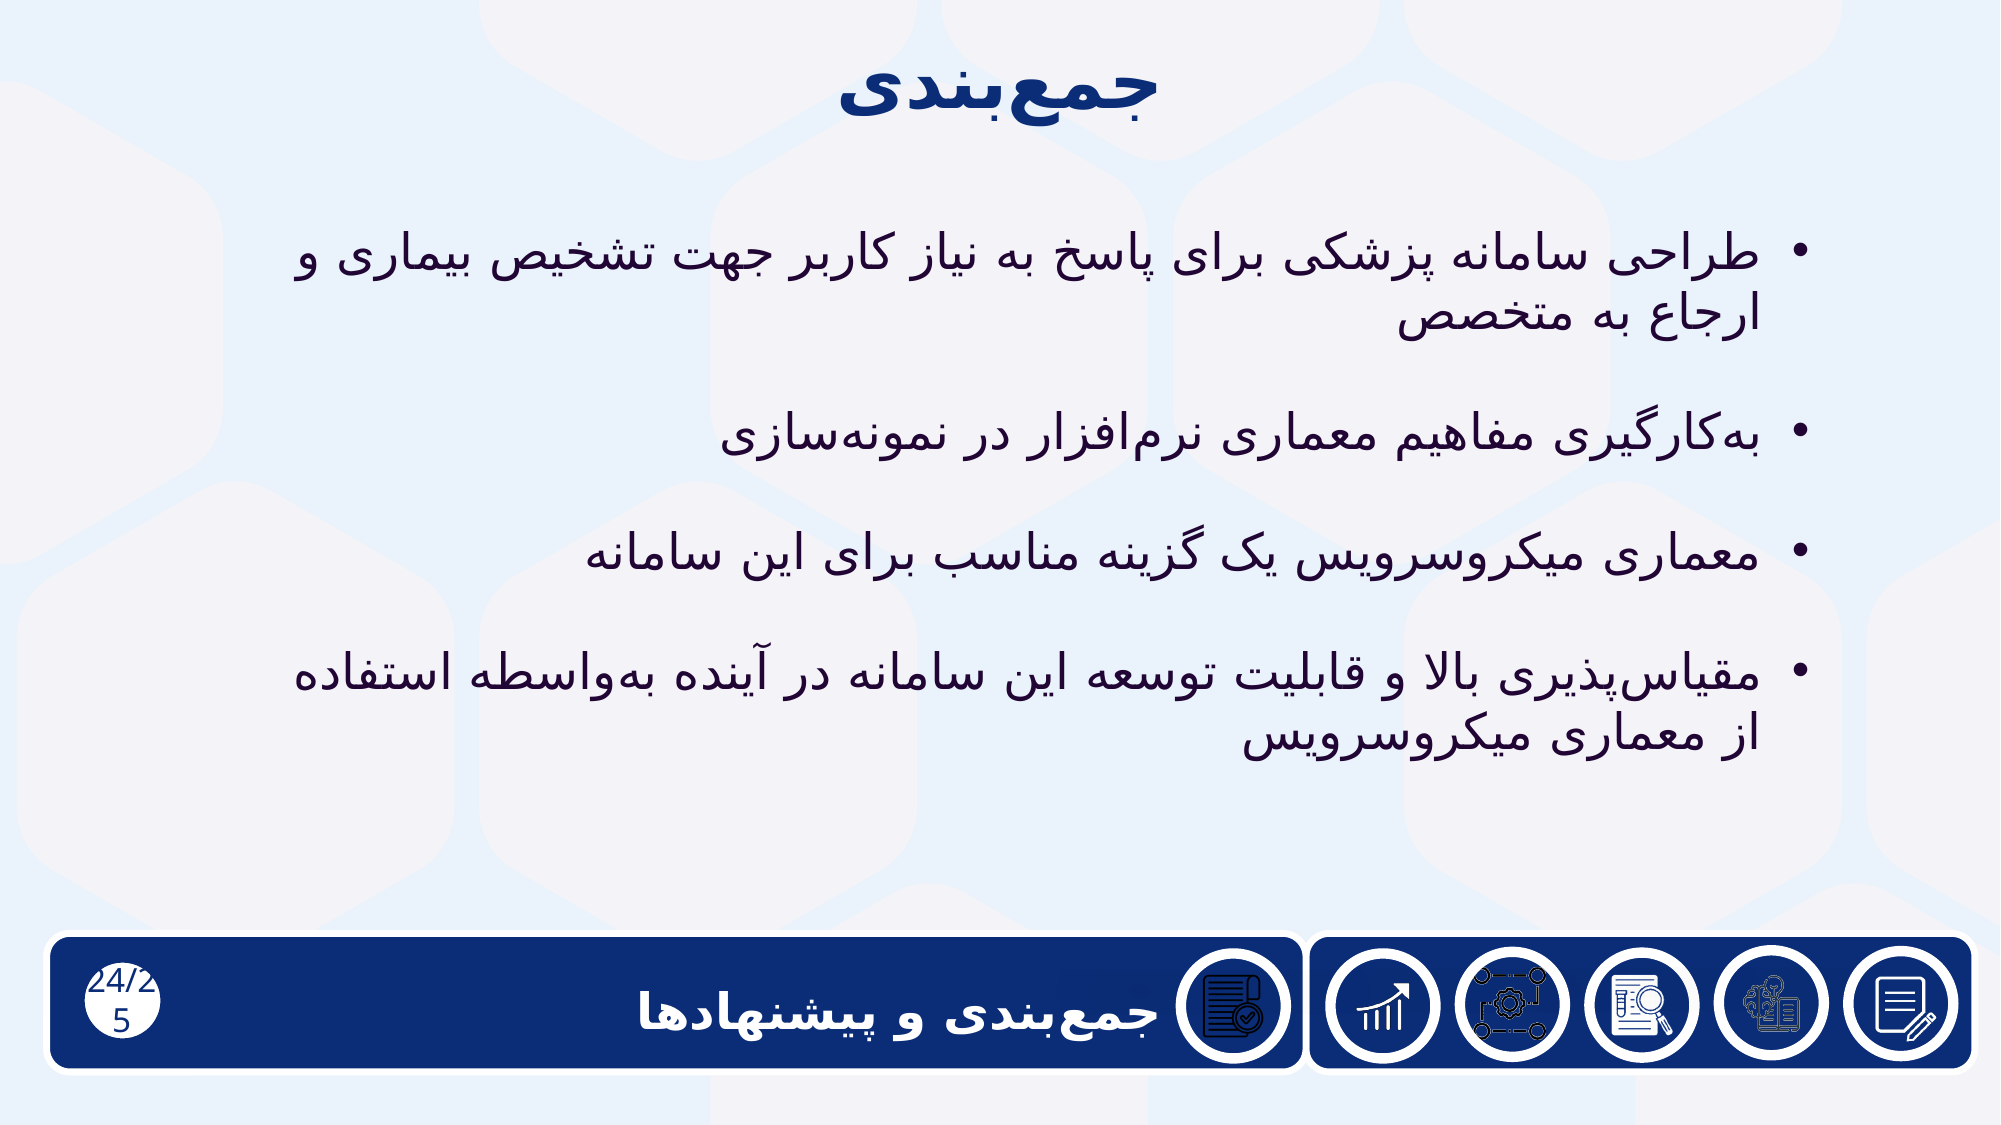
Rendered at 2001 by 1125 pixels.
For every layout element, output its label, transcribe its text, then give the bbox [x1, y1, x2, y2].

picture [1718, 949, 1825, 1056]
text_box [94, 1031, 151, 1042]
picture [1459, 951, 1566, 1058]
text_box [46, 933, 1307, 1072]
text_box [1306, 933, 1975, 1072]
text_box جمع‌بندی [324, 26, 1676, 131]
picture [1180, 953, 1287, 1059]
text_box طراحی سامانه پزشکی برای پاسخ به نیاز کاربر جهت تشخیص بیماری و ارجاع به متخصص به‌کارگیری مفاهیم معماری نرم‌افزار در نمونه‌سازی معماری میکروسرویس یک گزینه مناسب برای این سامانه مقیاس‌پذیری بالا و قابلیت توسعه این سامانه در آینده به‌واسطه استفاده از معماری میکروسرویس [270, 212, 1824, 767]
picture [1848, 950, 1954, 1057]
text_box [98, 959, 147, 967]
text_box 24/25 [70, 967, 173, 1031]
picture [1330, 953, 1436, 1059]
picture [1589, 952, 1695, 1058]
text_box جمع‌بندی و پیشنهادها [189, 971, 1175, 1047]
